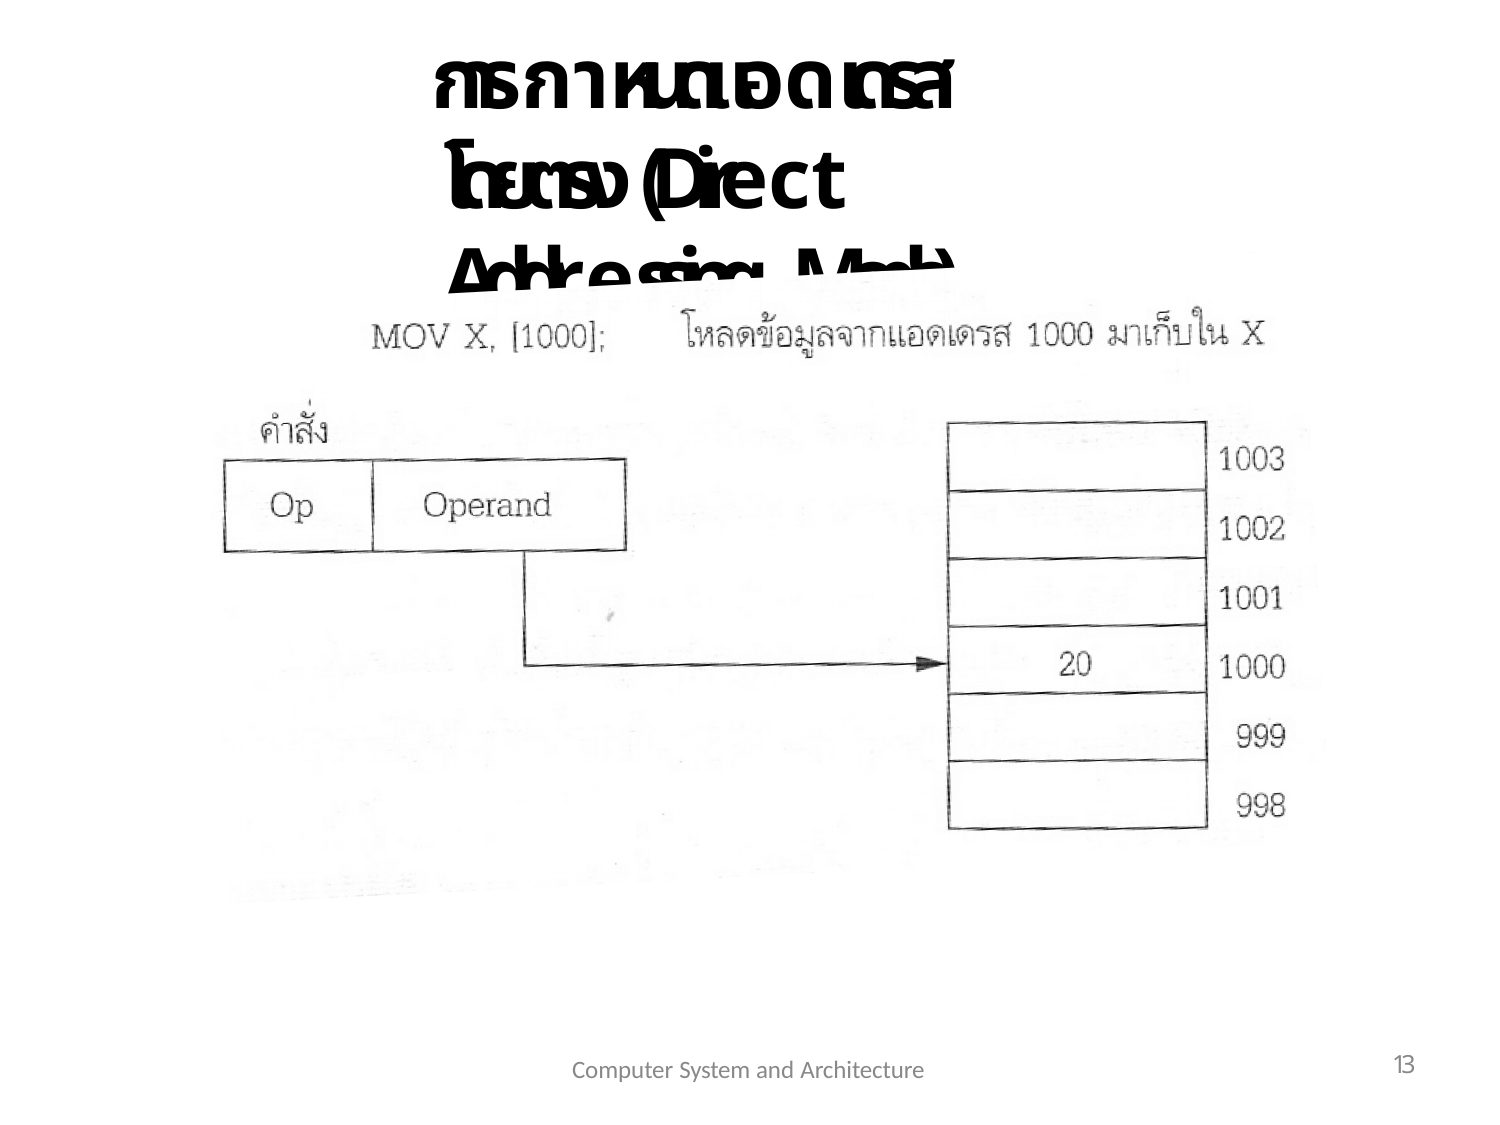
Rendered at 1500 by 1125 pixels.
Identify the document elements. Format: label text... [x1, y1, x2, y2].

footer Computer System and Architecture [570, 1057, 930, 1125]
slide_number 10 [1385, 1053, 1417, 1125]
picture [211, 250, 1332, 903]
title การกาหนดแอดเดรสโดยตรง (Direct Addressing Mode) [429, 22, 1071, 248]
